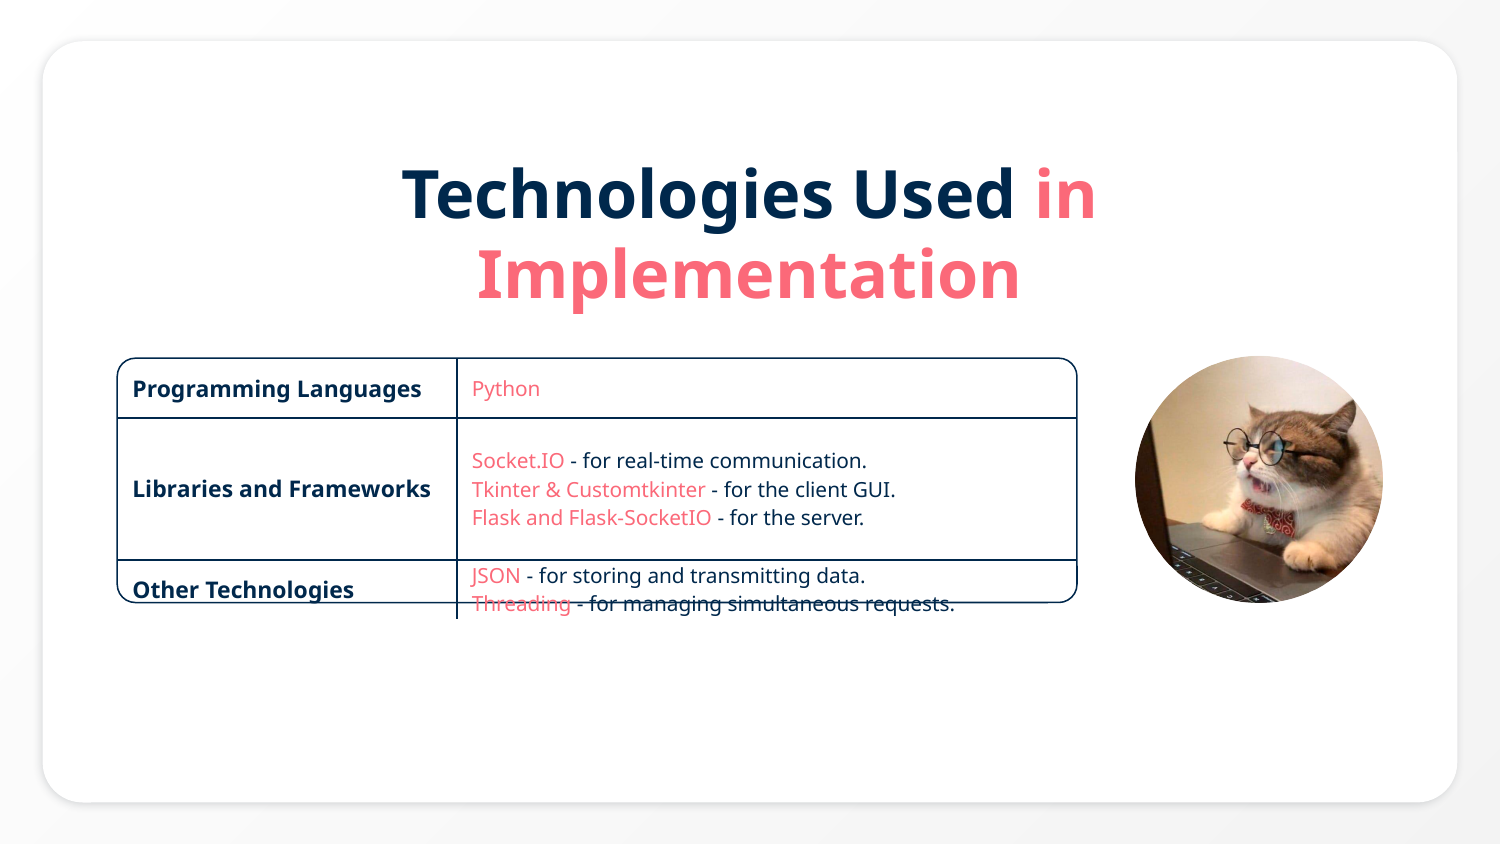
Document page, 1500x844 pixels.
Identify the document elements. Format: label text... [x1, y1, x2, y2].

table_header Programming Languages [117, 359, 456, 417]
table_cell Other Technologies [117, 561, 456, 619]
picture [1118, 338, 1383, 603]
title Technologies Used in Implementation [117, 136, 1383, 253]
table_cell Socket.IO - for real-time communication. Tkinter & Customtkinter - for the client GUI. Flask and Flask-SocketIO - for the server. [458, 419, 1077, 559]
table_cell Libraries and Frameworks [117, 419, 456, 559]
table_header Python [458, 359, 1077, 417]
table_cell JSON - for storing and transmitting data. Threading - for managing simultaneous requests. [458, 561, 1077, 619]
